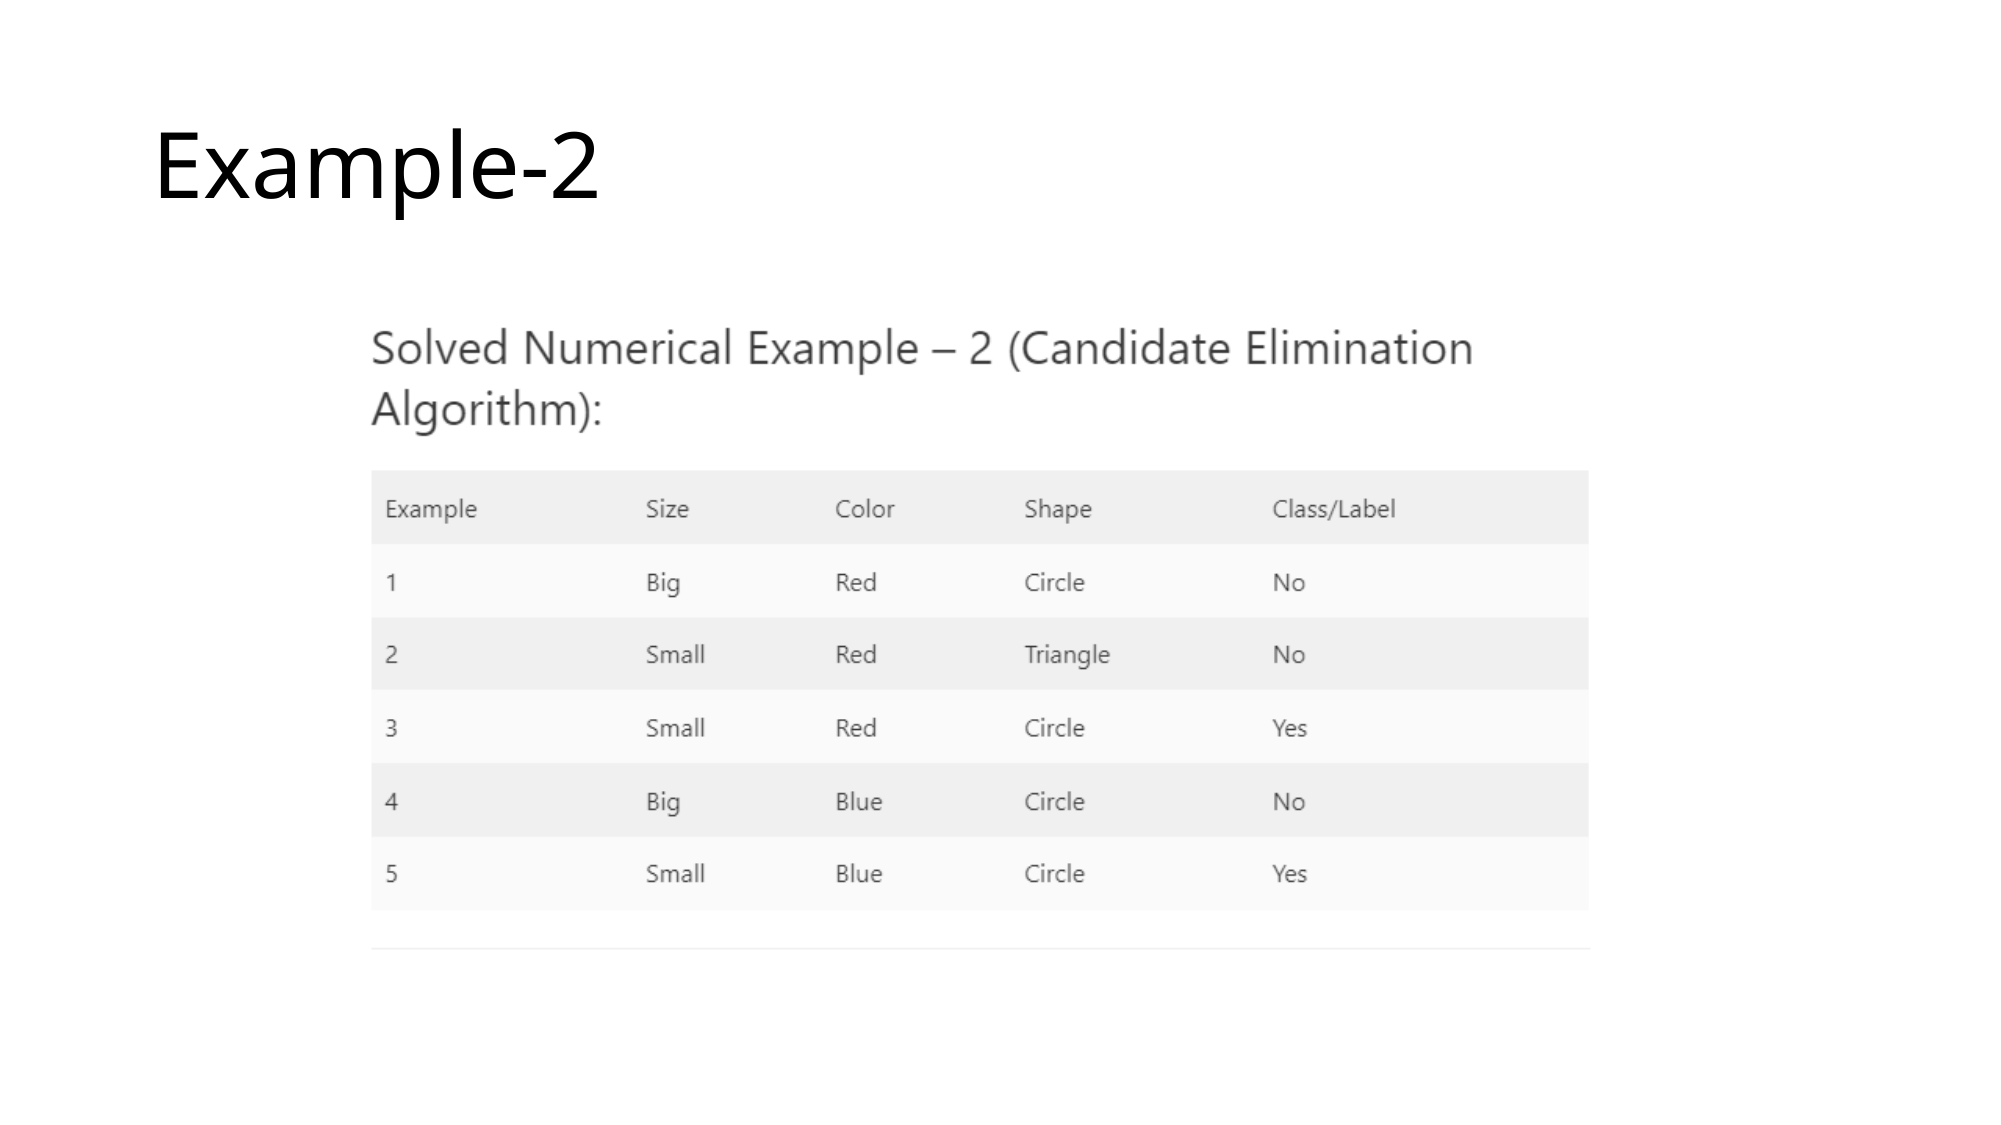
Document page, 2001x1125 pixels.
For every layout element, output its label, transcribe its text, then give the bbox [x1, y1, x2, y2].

title Example-2 [137, 59, 1863, 278]
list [350, 311, 1650, 956]
